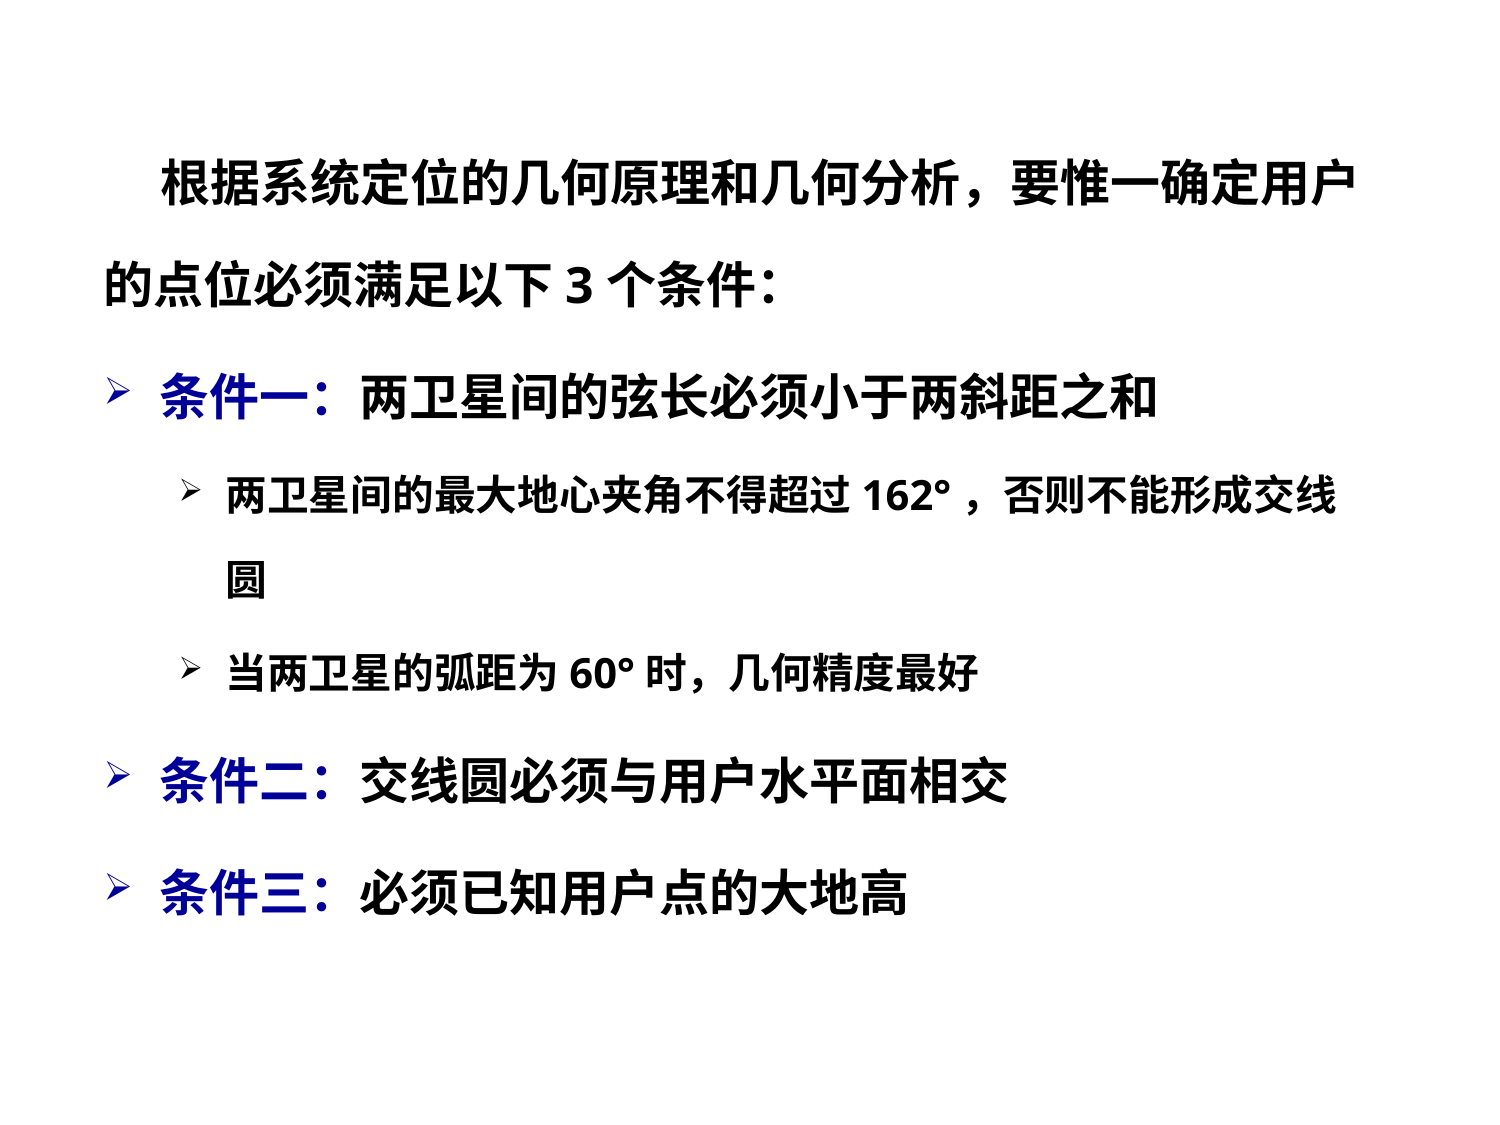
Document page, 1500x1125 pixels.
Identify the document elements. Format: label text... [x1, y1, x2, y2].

list 根据系统定位的几何原理和几何分析，要惟一确定用户的点位必须满足以下3个条件： 条件一：两卫星间的弦长必须小于两斜距之和 两卫星间的最大地心夹角不得超过162°，否则不能形成交线圆 当两卫星的弧距为60°时，几何精度最好 条件二：交线圆必须与用户水平面相交 条件三：必须已知用户点的大地高 [88, 101, 1388, 1050]
